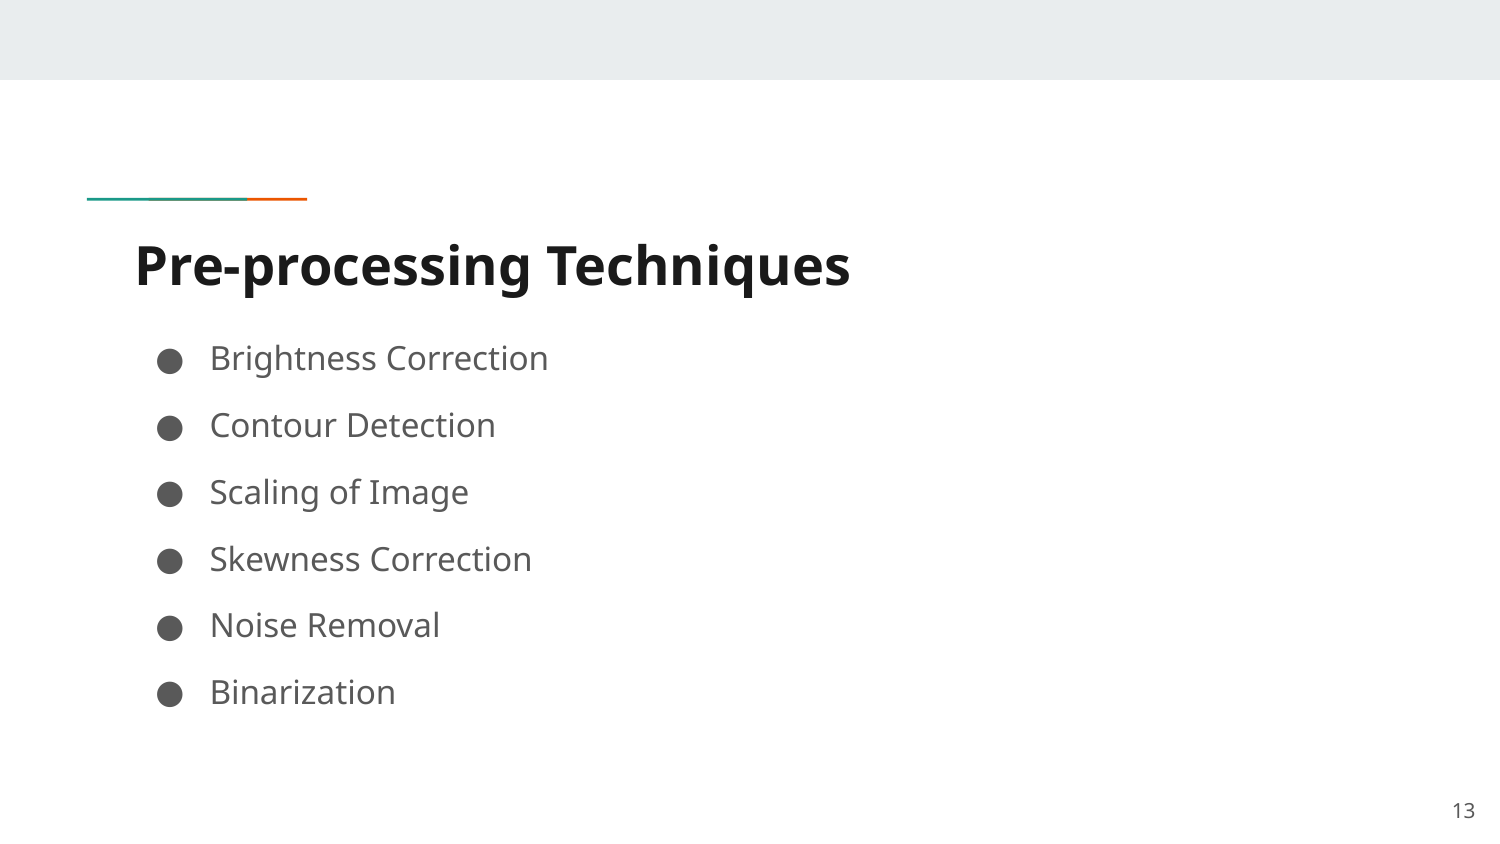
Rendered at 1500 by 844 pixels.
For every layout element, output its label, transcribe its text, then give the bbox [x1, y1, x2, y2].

list Brightness Correction Contour Detection Scaling of Image Skewness Correction Noise Removal Binarization [119, 316, 1381, 688]
title Pre-processing Techniques [119, 216, 1381, 305]
slide_number ‹#› [1400, 779, 1491, 844]
